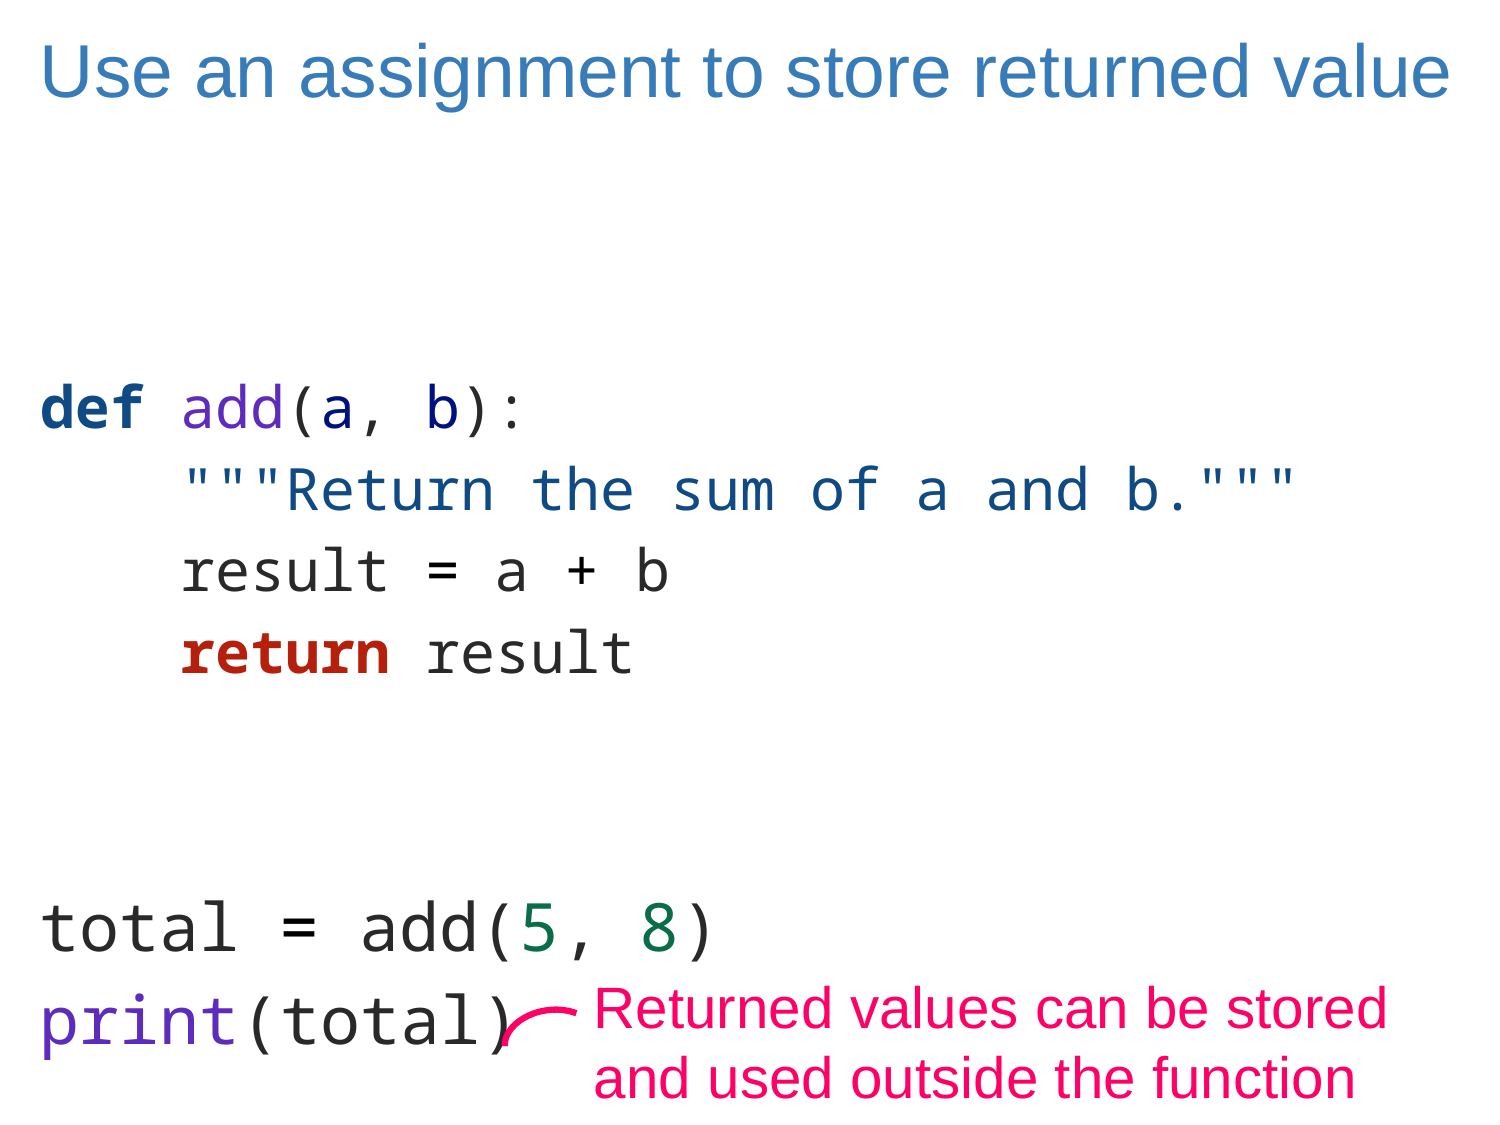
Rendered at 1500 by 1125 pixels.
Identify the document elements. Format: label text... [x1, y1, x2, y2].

text_box [504, 1009, 577, 1047]
title Use an assignment to store returned value [24, 30, 1475, 106]
list def add(a, b): """Return the sum of a and b.""" result = a + b return result total = add(5, 8) print(total) [24, 362, 1500, 863]
text_box Returned values can be stored and used outside the function [579, 962, 1422, 1118]
